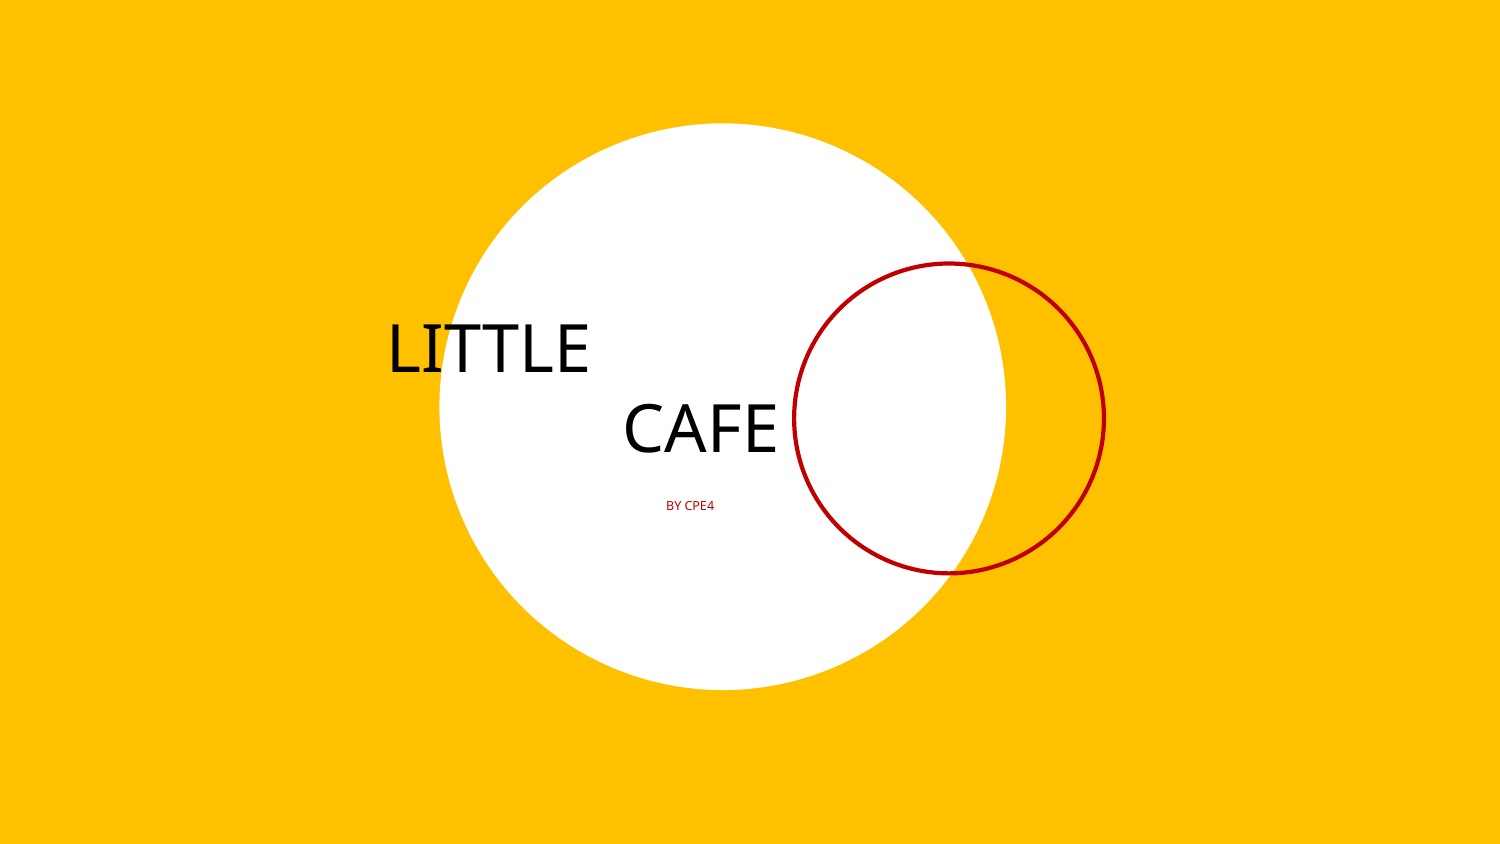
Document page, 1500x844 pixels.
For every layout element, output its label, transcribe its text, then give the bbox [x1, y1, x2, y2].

text_box LITTLE CAFE [371, 298, 795, 473]
text_box BY CPE4 [650, 490, 729, 520]
text_box [792, 261, 1107, 576]
